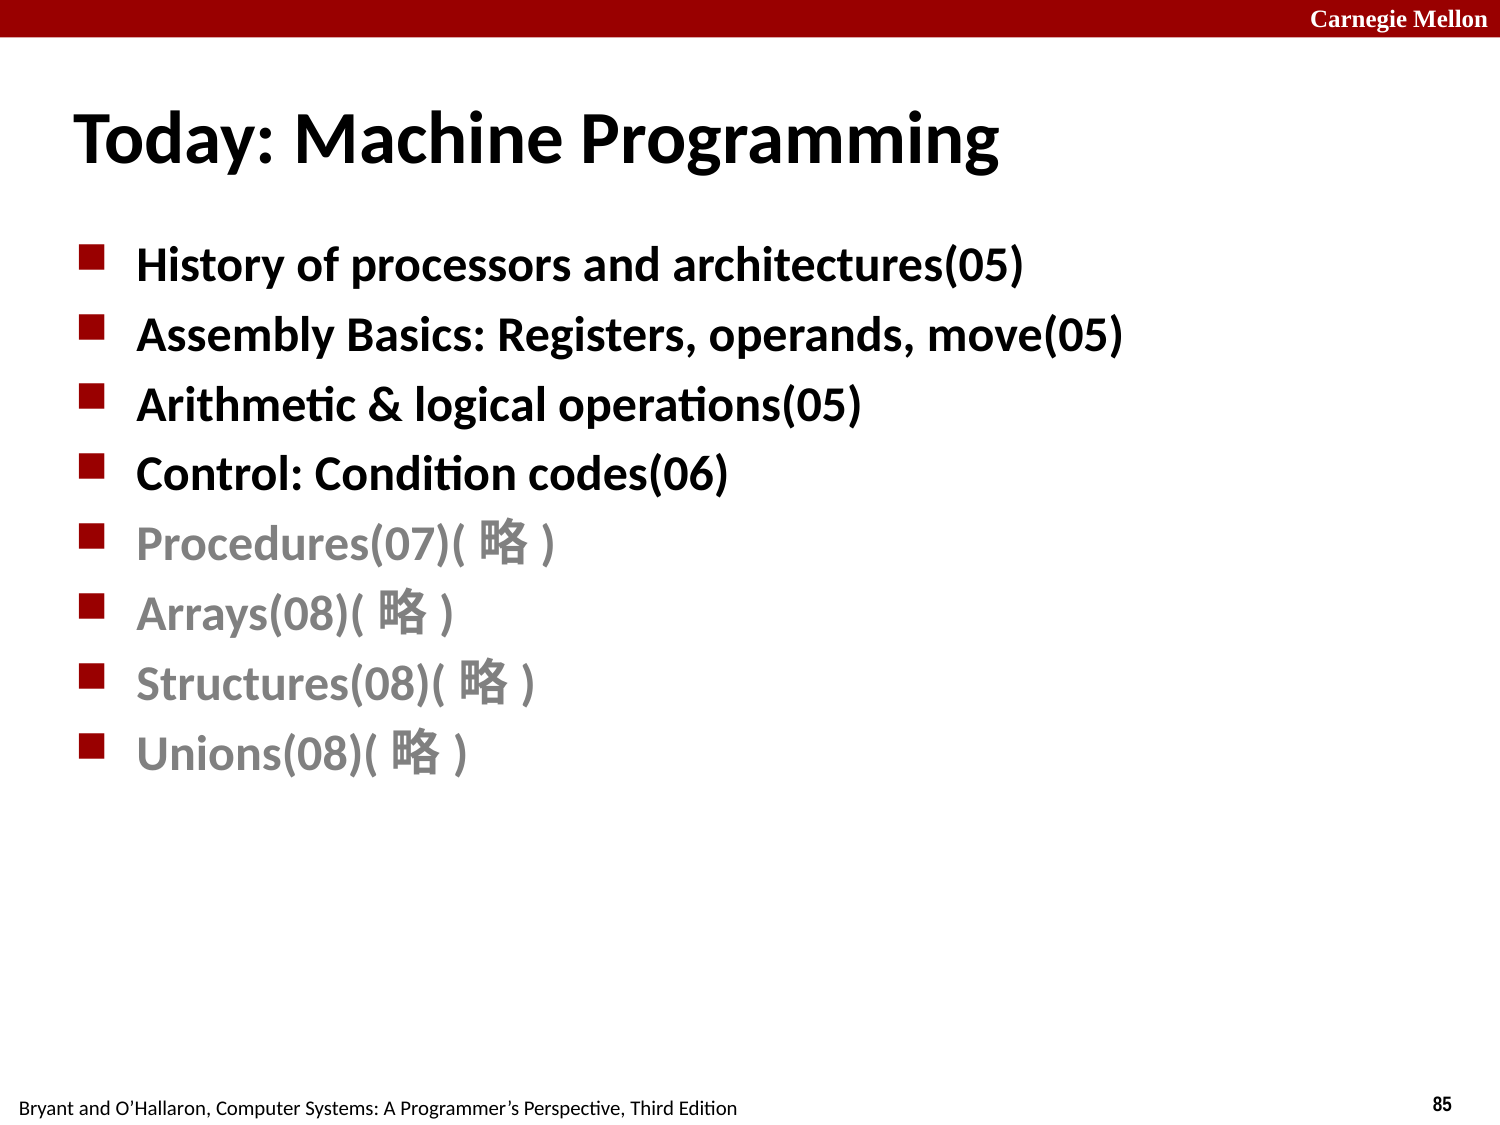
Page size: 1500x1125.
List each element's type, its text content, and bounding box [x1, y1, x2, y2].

title Today: Machine Programming [58, 71, 1305, 197]
list History of processors and architectures(05) Assembly Basics: Registers, operands, move(05) Arithmetic & logical operations(05) Control: Condition codes(06) Procedures(07)(略) Arrays(08)(略) Structures(08)(略) Unions(08)(略) [64, 223, 1361, 1040]
